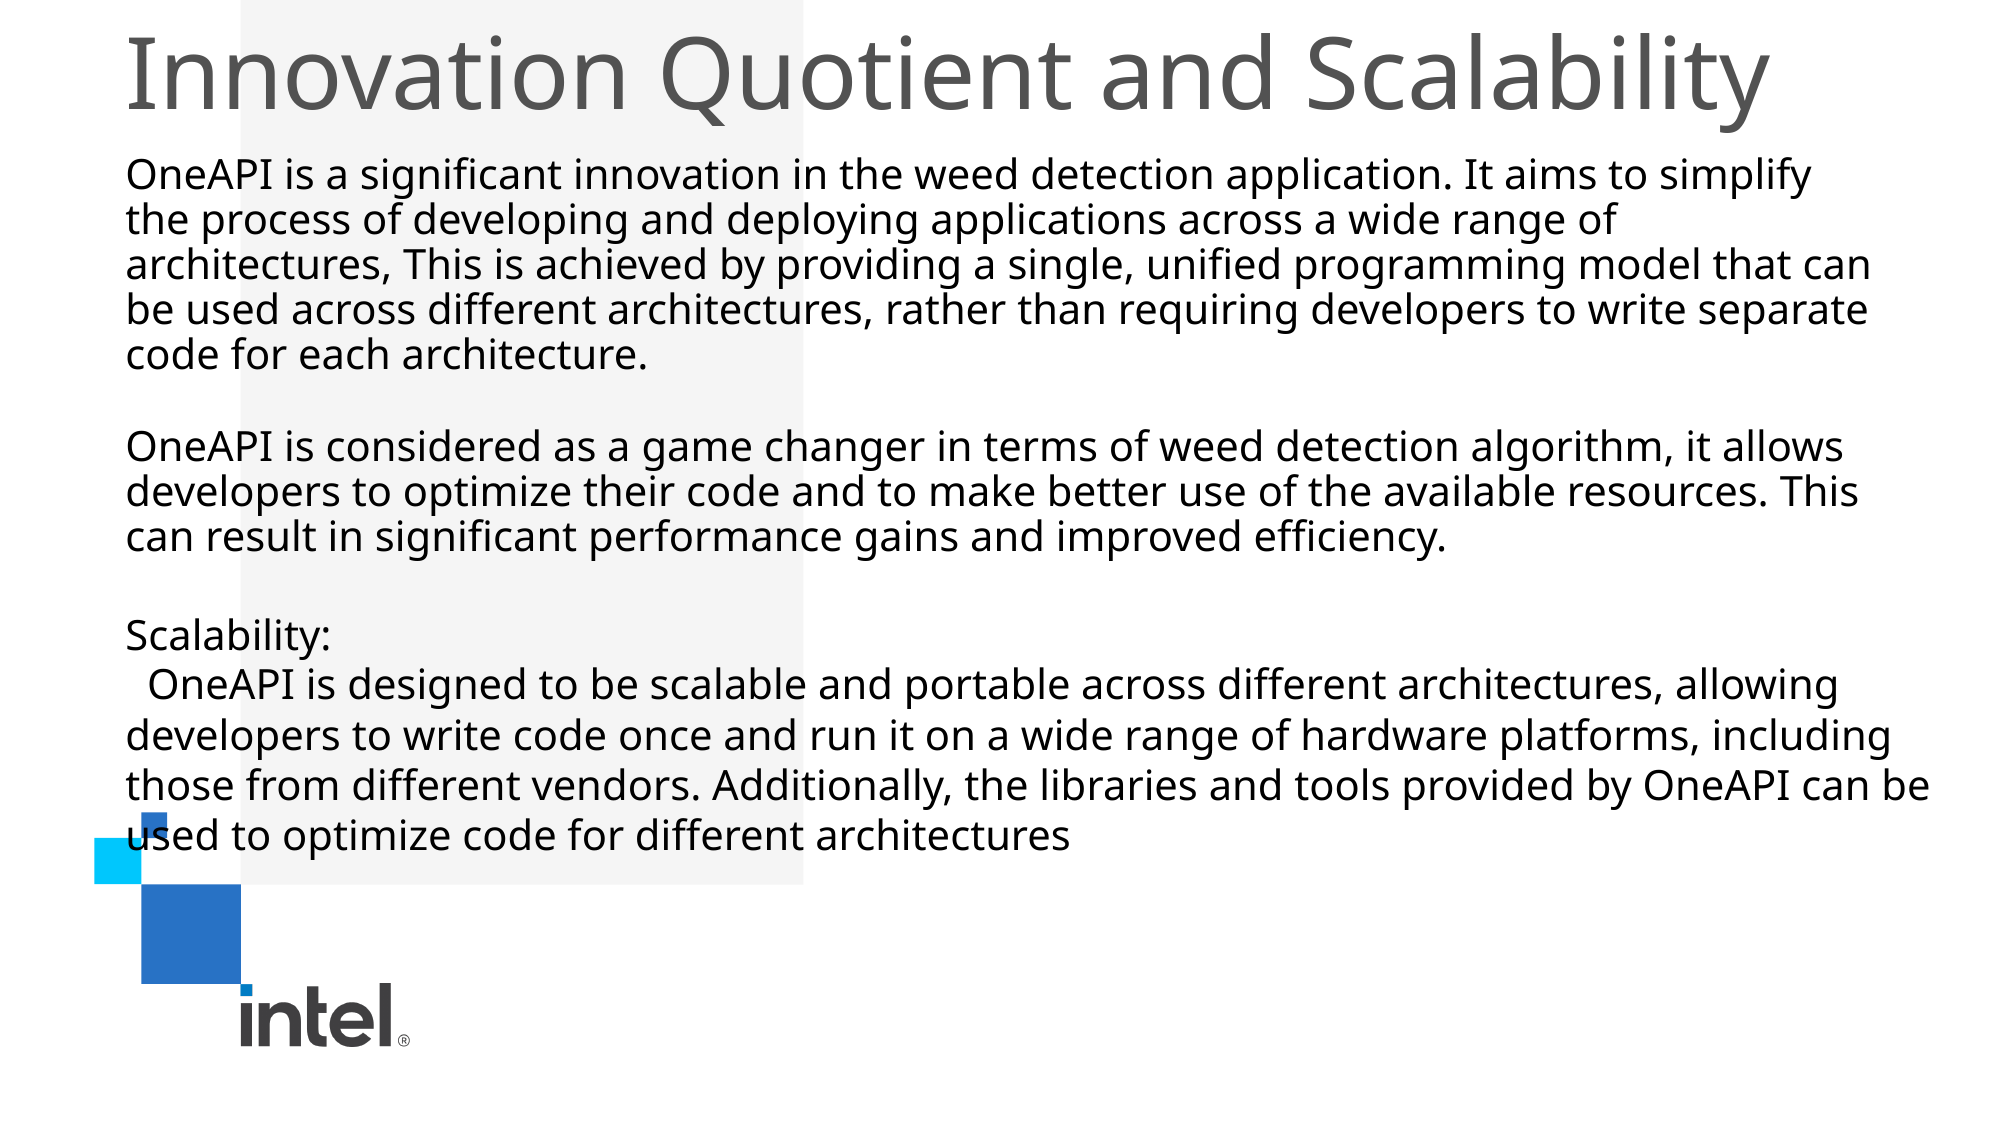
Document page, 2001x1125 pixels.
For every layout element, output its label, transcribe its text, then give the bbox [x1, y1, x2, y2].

text_box Scalability: OneAPI is designed to be scalable and portable across different architectures, allowing developers to write code once and run it on a wide range of hardware platforms, including those from different vendors. Additionally, the libraries and tools provided by OneAPI can be used to optimize code for different architectures [125, 608, 1946, 859]
text_box OneAPI is a significant innovation in the weed detection application. It aims to simplify the process of developing and deploying applications across a wide range of architectures, This is achieved by providing a single, unified programming model that can be used across different architectures, rather than requiring developers to write separate code for each architecture. OneAPI is considered as a game changer in terms of weed detection algorithm, it allows developers to optimize their code and to make better use of the available resources. This can result in significant performance gains and improved efficiency. [125, 153, 1875, 608]
picture [240, 983, 410, 1047]
title Innovation Quotient and Scalability [124, 23, 1926, 204]
